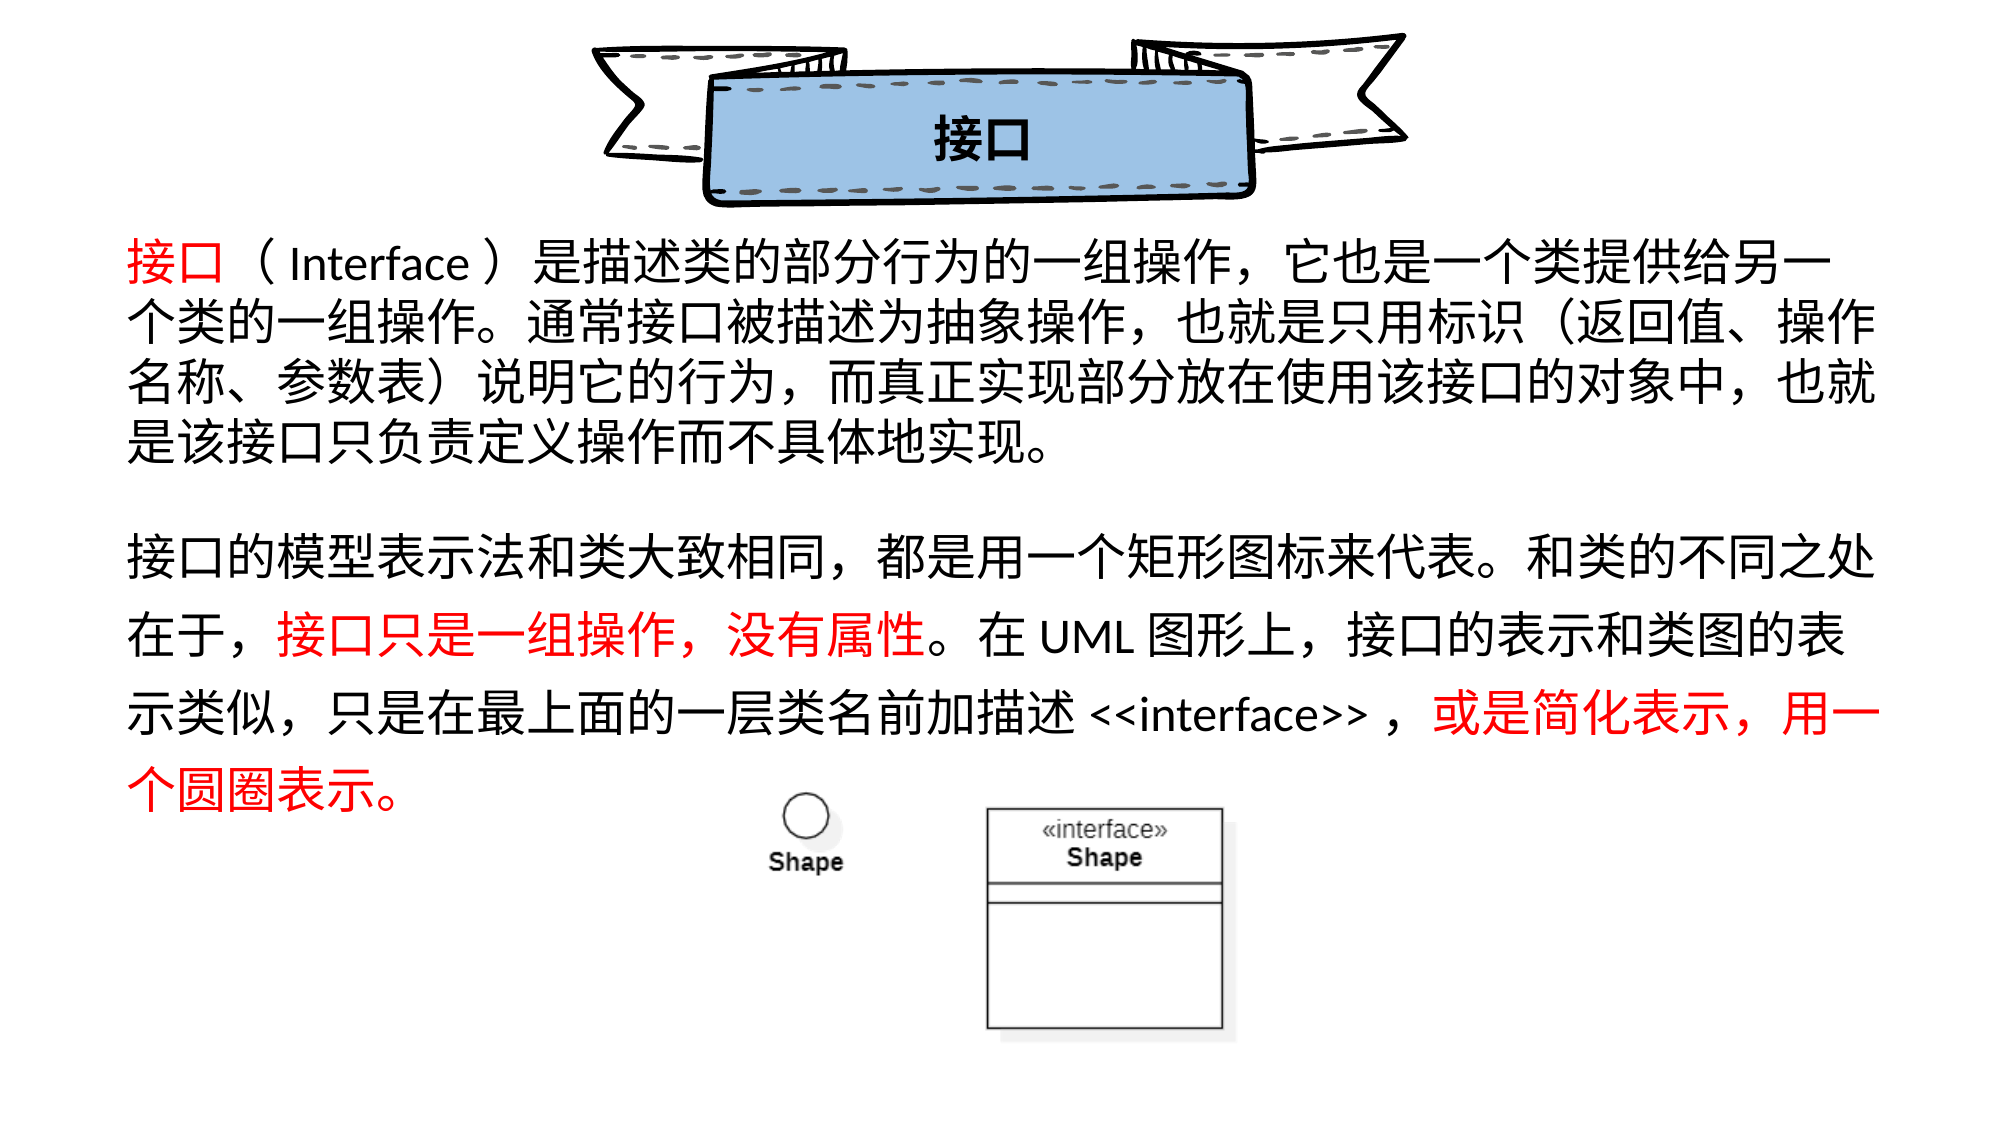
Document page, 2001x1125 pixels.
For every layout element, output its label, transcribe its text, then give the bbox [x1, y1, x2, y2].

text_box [590, 32, 1410, 209]
text_box 接口（Interface）是描述类的部分行为的一组操作，它也是一个类提供给另一个类的一组操作。通常接口被描述为抽象操作，也就是只用标识（返回值、操作名称、参数表）说明它的行为，而真正实现部分放在使用该接口的对象中，也就是该接口只负责定义操作而不具体地实现。 [112, 223, 1898, 479]
text_box 接口的模型表示法和类大致相同，都是用一个矩形图标来代表。和类的不同之处在于，接口只是一组操作，没有属性。在UML图形上，接口的表示和类图的表示类似，只是在最上面的一层类名前加描述<<interface>>，或是简化表示，用一个圆圈表示。 [112, 499, 1898, 827]
picture [718, 774, 1300, 1106]
